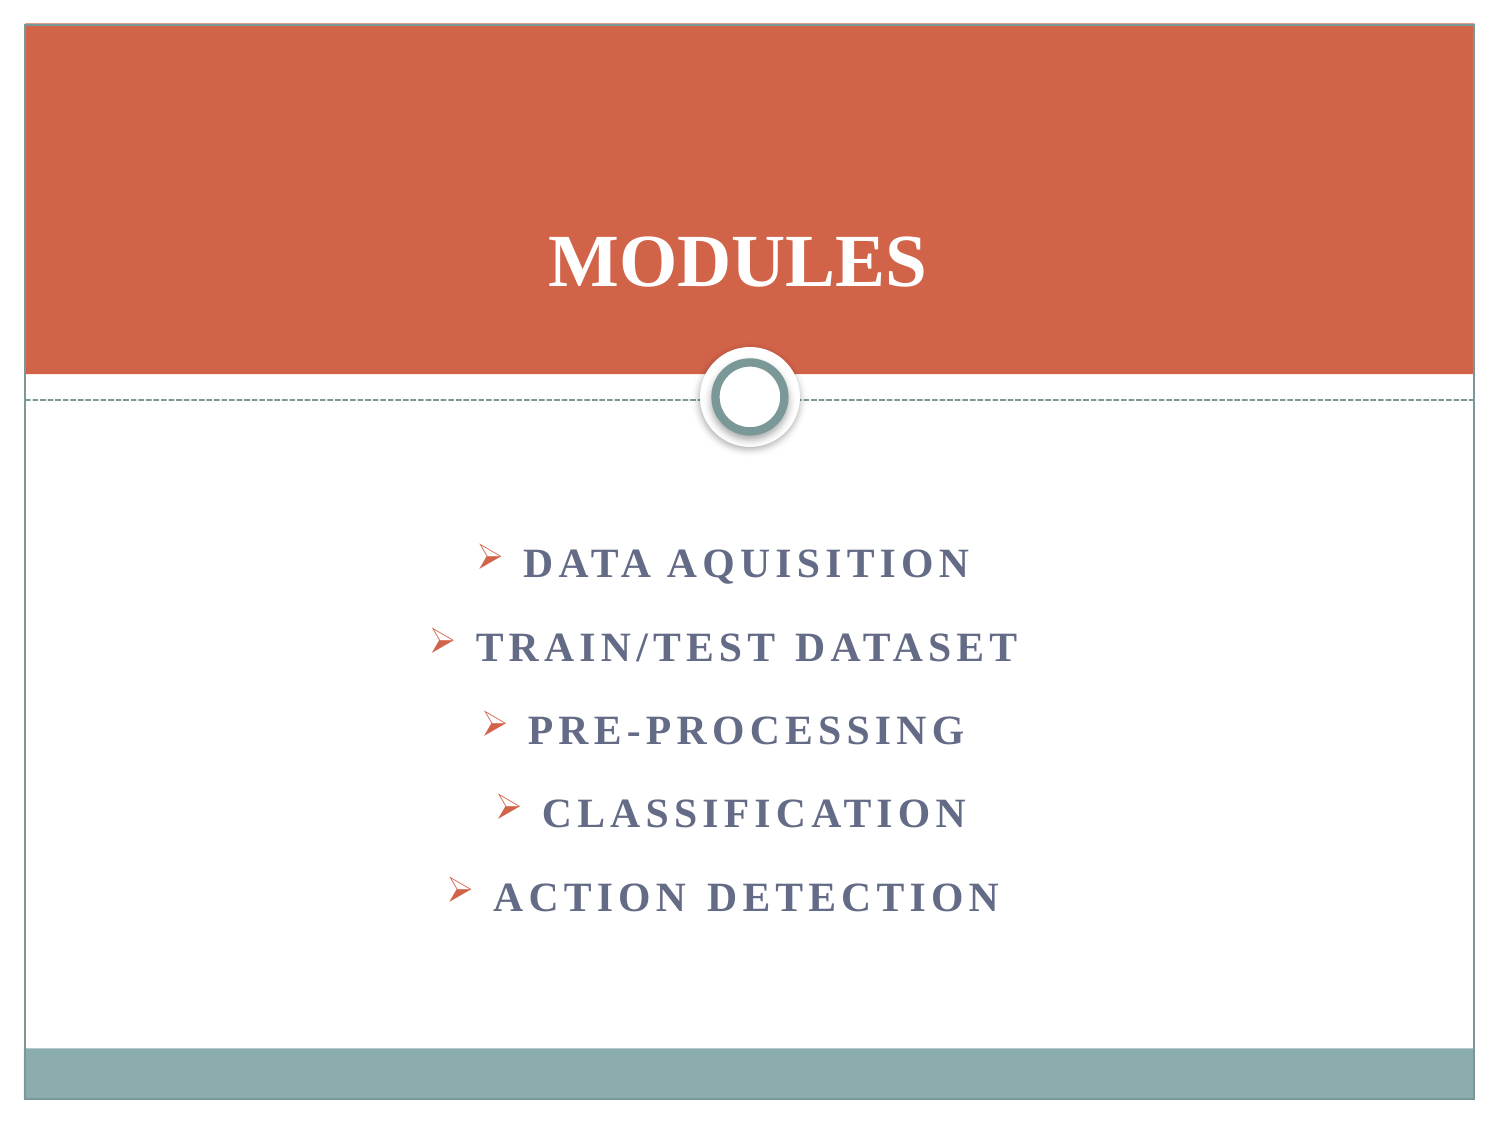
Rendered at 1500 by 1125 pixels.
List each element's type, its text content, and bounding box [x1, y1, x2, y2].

title MODULES [328, 140, 1149, 399]
list DATA AQUISITION Train/test dataset Pre-processing Classification ACTION DETECTION [199, 503, 1263, 1125]
